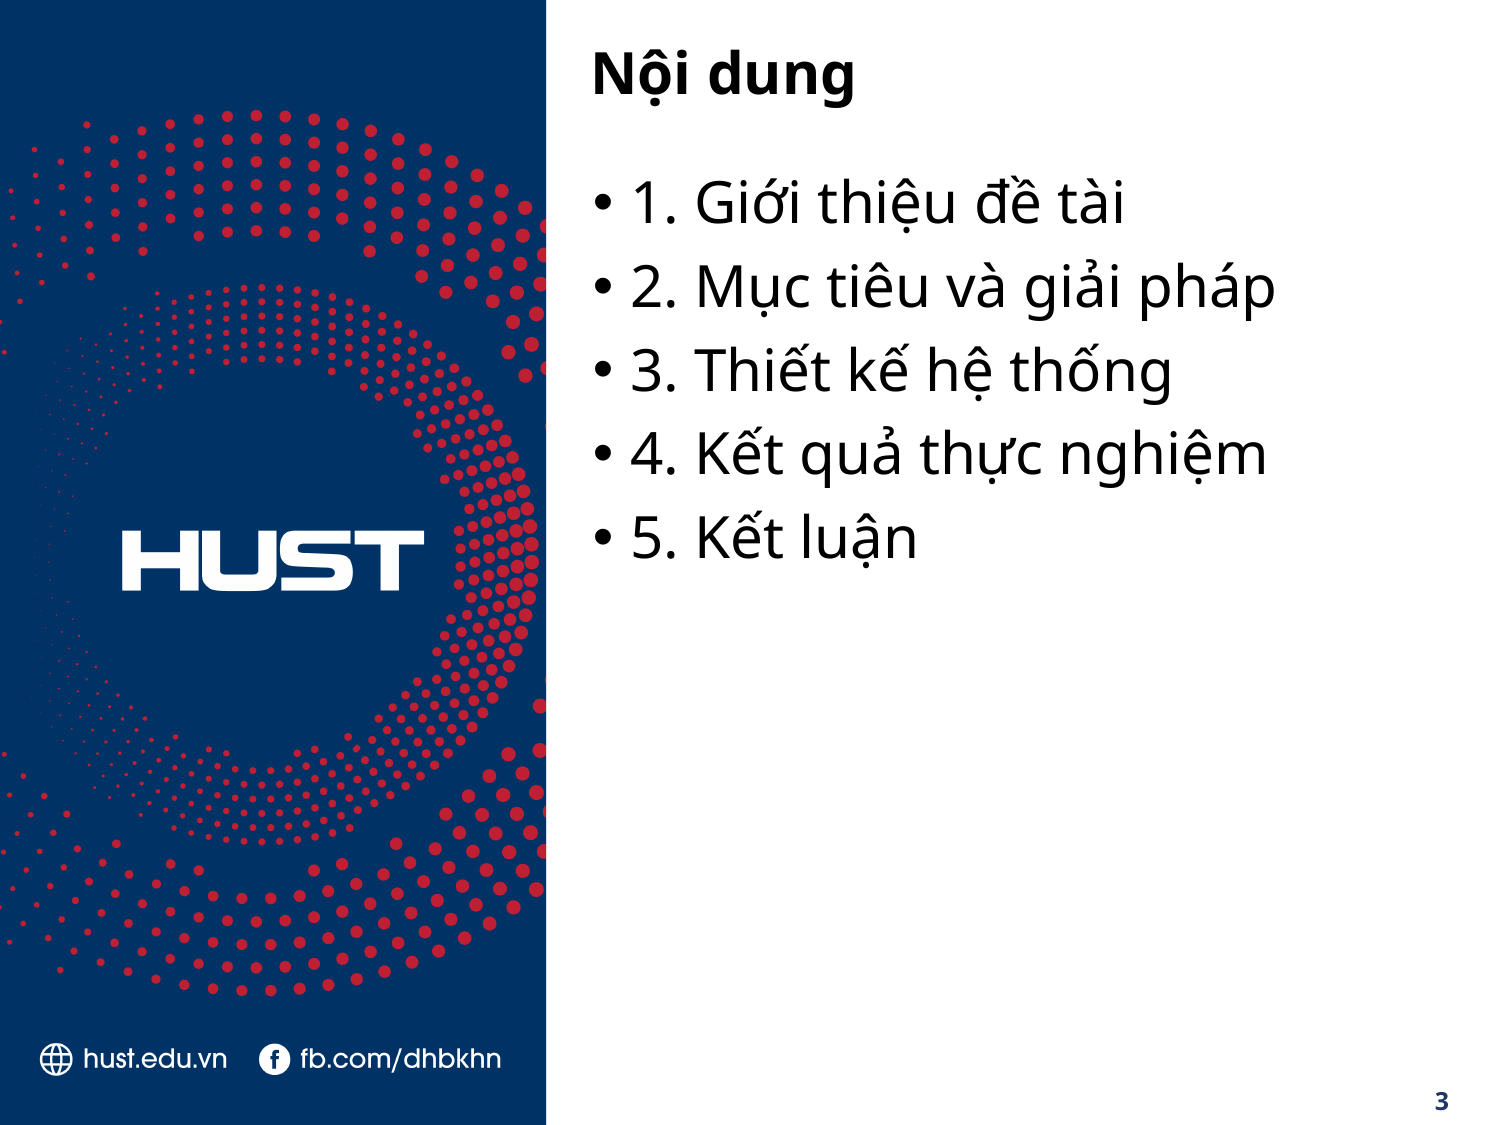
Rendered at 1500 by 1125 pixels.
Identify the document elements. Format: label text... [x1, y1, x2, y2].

list 1. Giới thiệu đề tài 2. Mục tiêu và giải pháp 3. Thiết kế hệ thống 4. Kết quả thực nghiệm 5. Kết luận [578, 165, 1462, 1073]
picture [0, 0, 1500, 1125]
title Nội dung [576, 36, 1462, 111]
slide_number 3 [1126, 1078, 1464, 1125]
